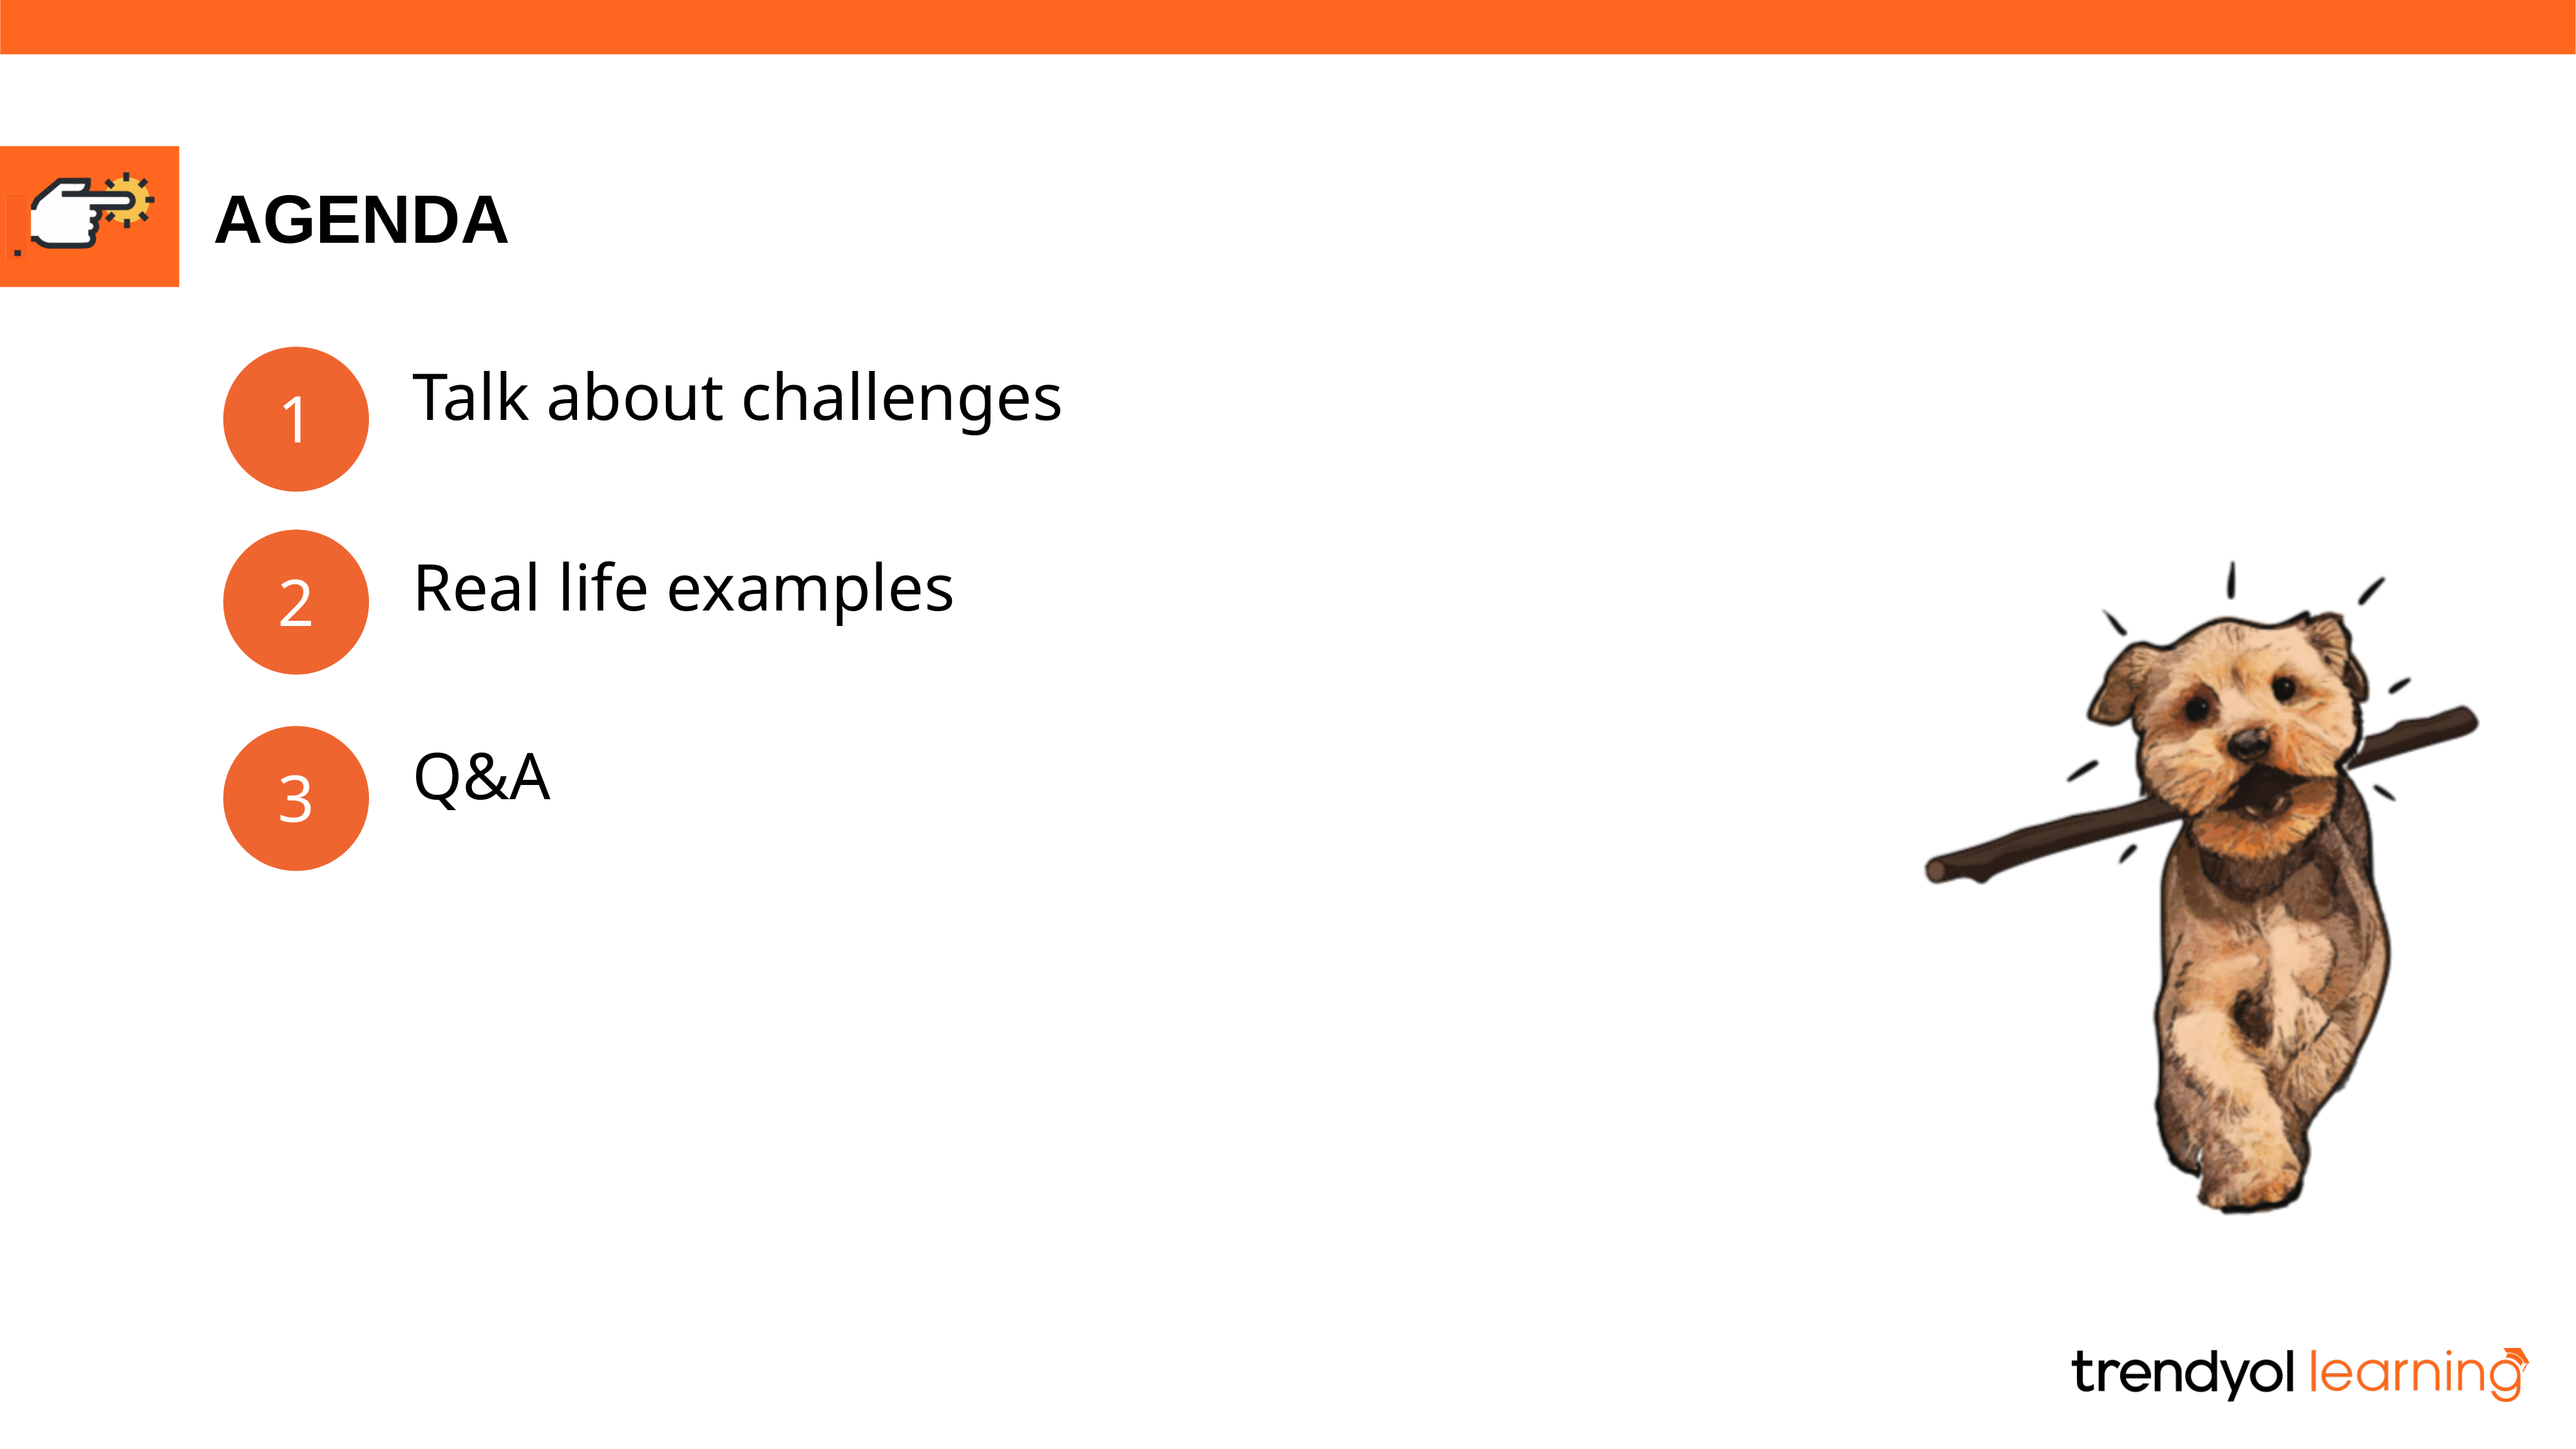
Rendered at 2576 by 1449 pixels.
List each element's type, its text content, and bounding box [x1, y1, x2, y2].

text_box [222, 363, 247, 475]
text_box [0, 0, 2576, 55]
text_box [263, 345, 330, 353]
text_box [345, 743, 371, 855]
text_box [264, 724, 328, 732]
text_box [222, 743, 247, 855]
text_box [263, 865, 329, 873]
text_box AGENDA [209, 170, 2092, 262]
text_box [263, 486, 329, 493]
text_box 1 [247, 353, 345, 486]
text_box [222, 546, 247, 658]
text_box [345, 363, 371, 475]
picture [6, 142, 154, 291]
text_box Q&A [386, 724, 1893, 873]
picture [2070, 1348, 2530, 1402]
picture [1896, 489, 2563, 1276]
text_box [263, 668, 329, 676]
text_box 2 [247, 536, 345, 668]
text_box [0, 146, 32, 287]
text_box [263, 528, 330, 536]
text_box [345, 546, 371, 658]
text_box Talk about challenges [386, 345, 2135, 493]
text_box 3 [247, 732, 345, 865]
text_box Real life examples [386, 536, 1893, 684]
text_box [128, 146, 180, 287]
